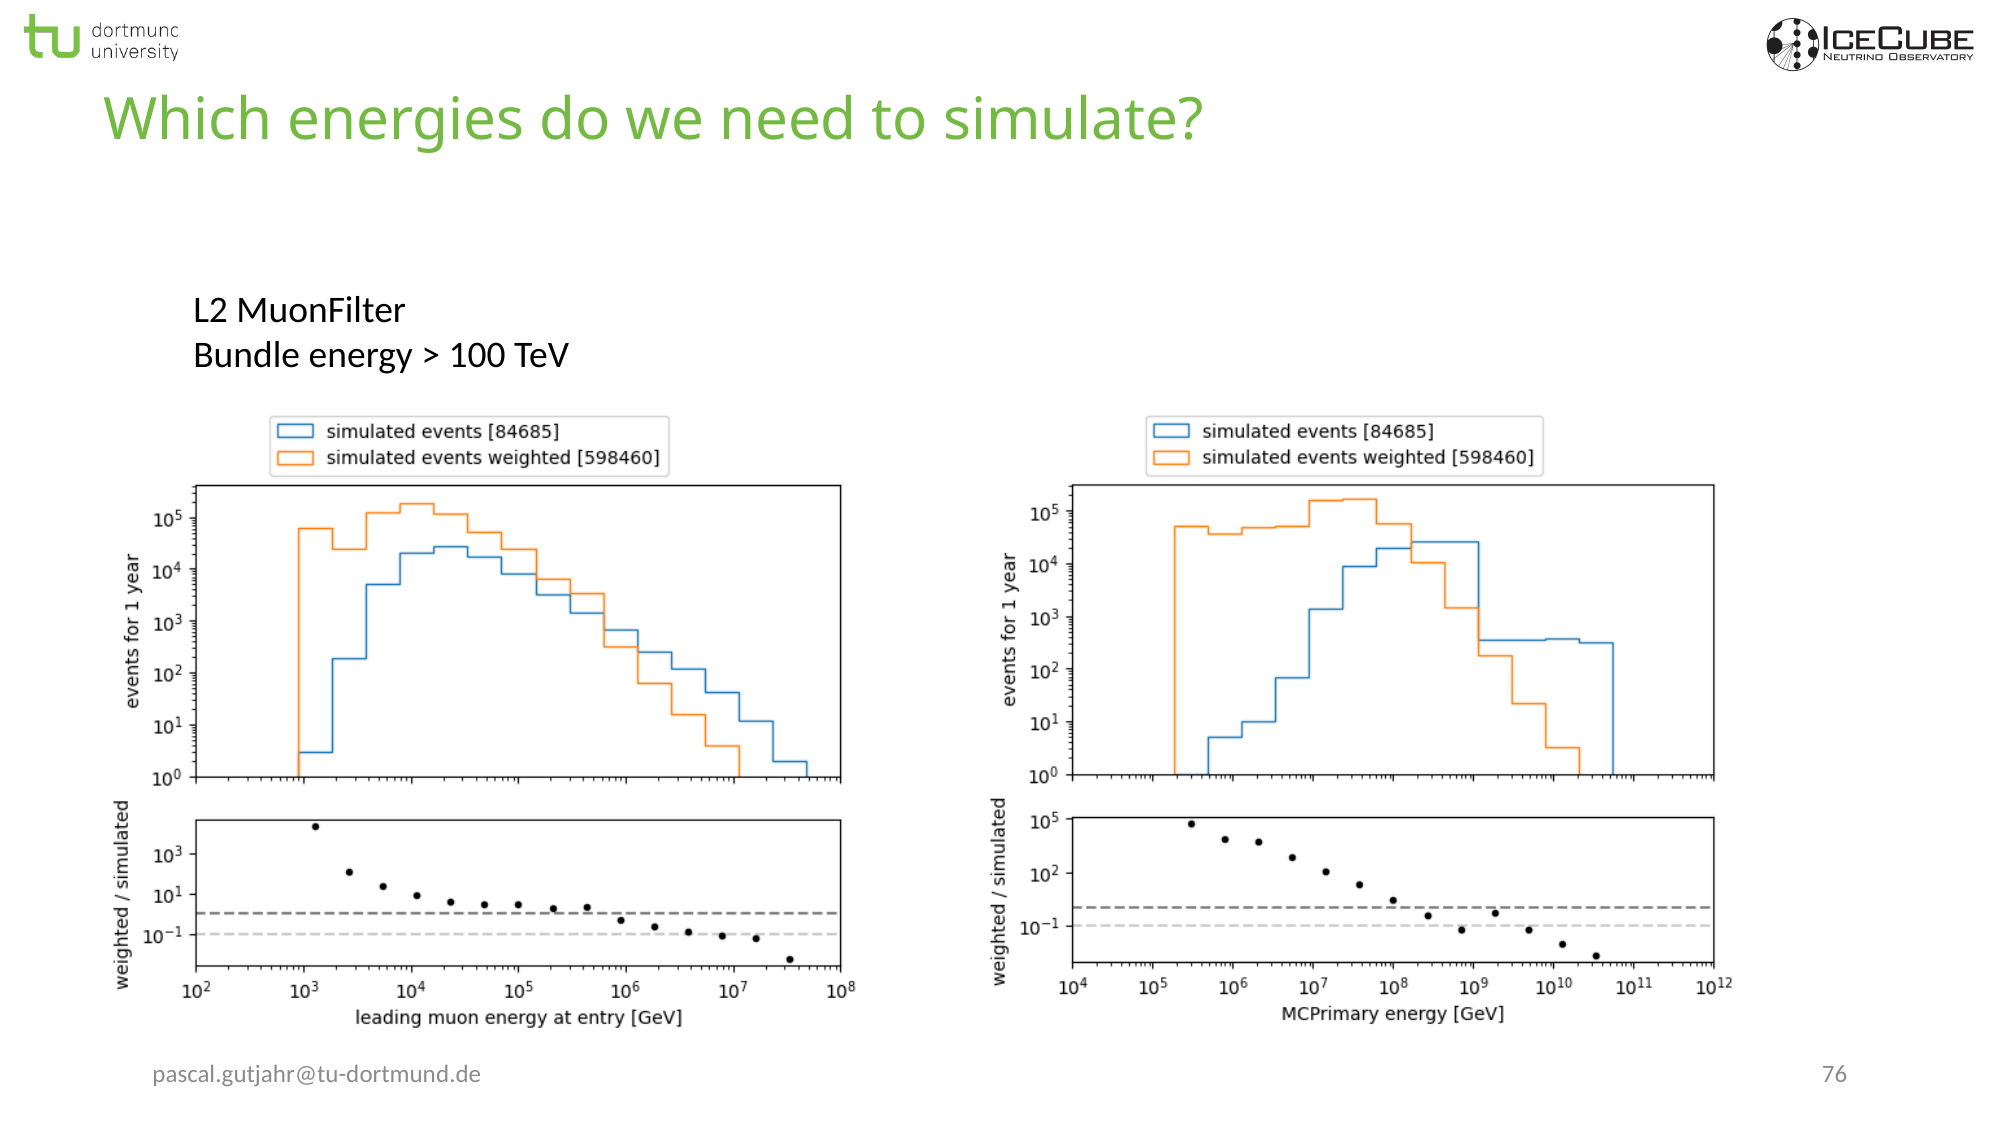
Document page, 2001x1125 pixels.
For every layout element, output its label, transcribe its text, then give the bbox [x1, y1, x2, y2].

text_box L2 MuonFilter Bundle energy > 100 TeV [178, 277, 870, 382]
slide_number 76 [1412, 1042, 1863, 1103]
slide_number pascal.gutjahr@tu-dortmund.de [137, 1042, 588, 1103]
title Which energies do we need to simulate? [88, 59, 1977, 182]
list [979, 403, 1747, 1037]
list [102, 403, 870, 1041]
